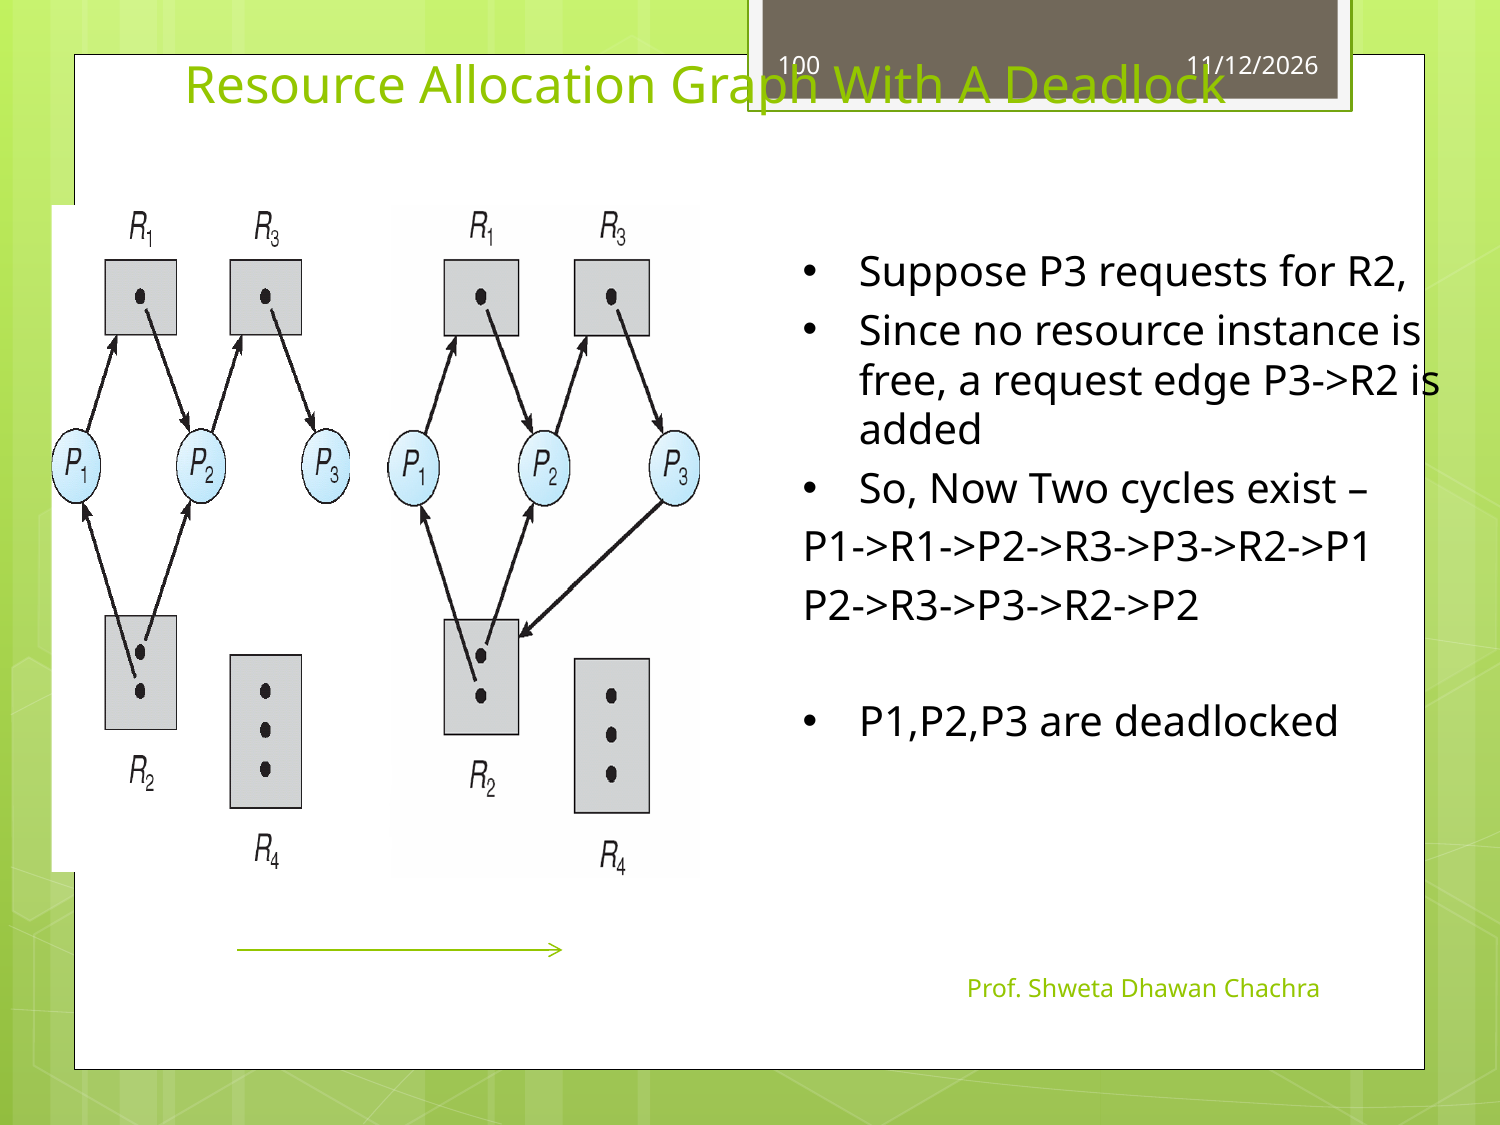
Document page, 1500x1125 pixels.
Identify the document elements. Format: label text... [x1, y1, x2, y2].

title Resource Allocation Graph With A Deadlock [169, 44, 1500, 122]
footer Prof. Shweta Dhawan Chachra [761, 960, 1336, 1020]
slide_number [983, 36, 1334, 97]
picture [51, 205, 351, 872]
slide_number 100 [762, 36, 982, 97]
text_box Suppose P3 requests for R2, Since no resource instance is free, a request edge P3->R2 is added So, Now Two cycles exist – P1->R1->P2->R3->P3->R2->P1 P2->R3->P3->R2->P2 P1,P2,P3 are deadlocked [787, 237, 1475, 1013]
picture [387, 205, 701, 879]
